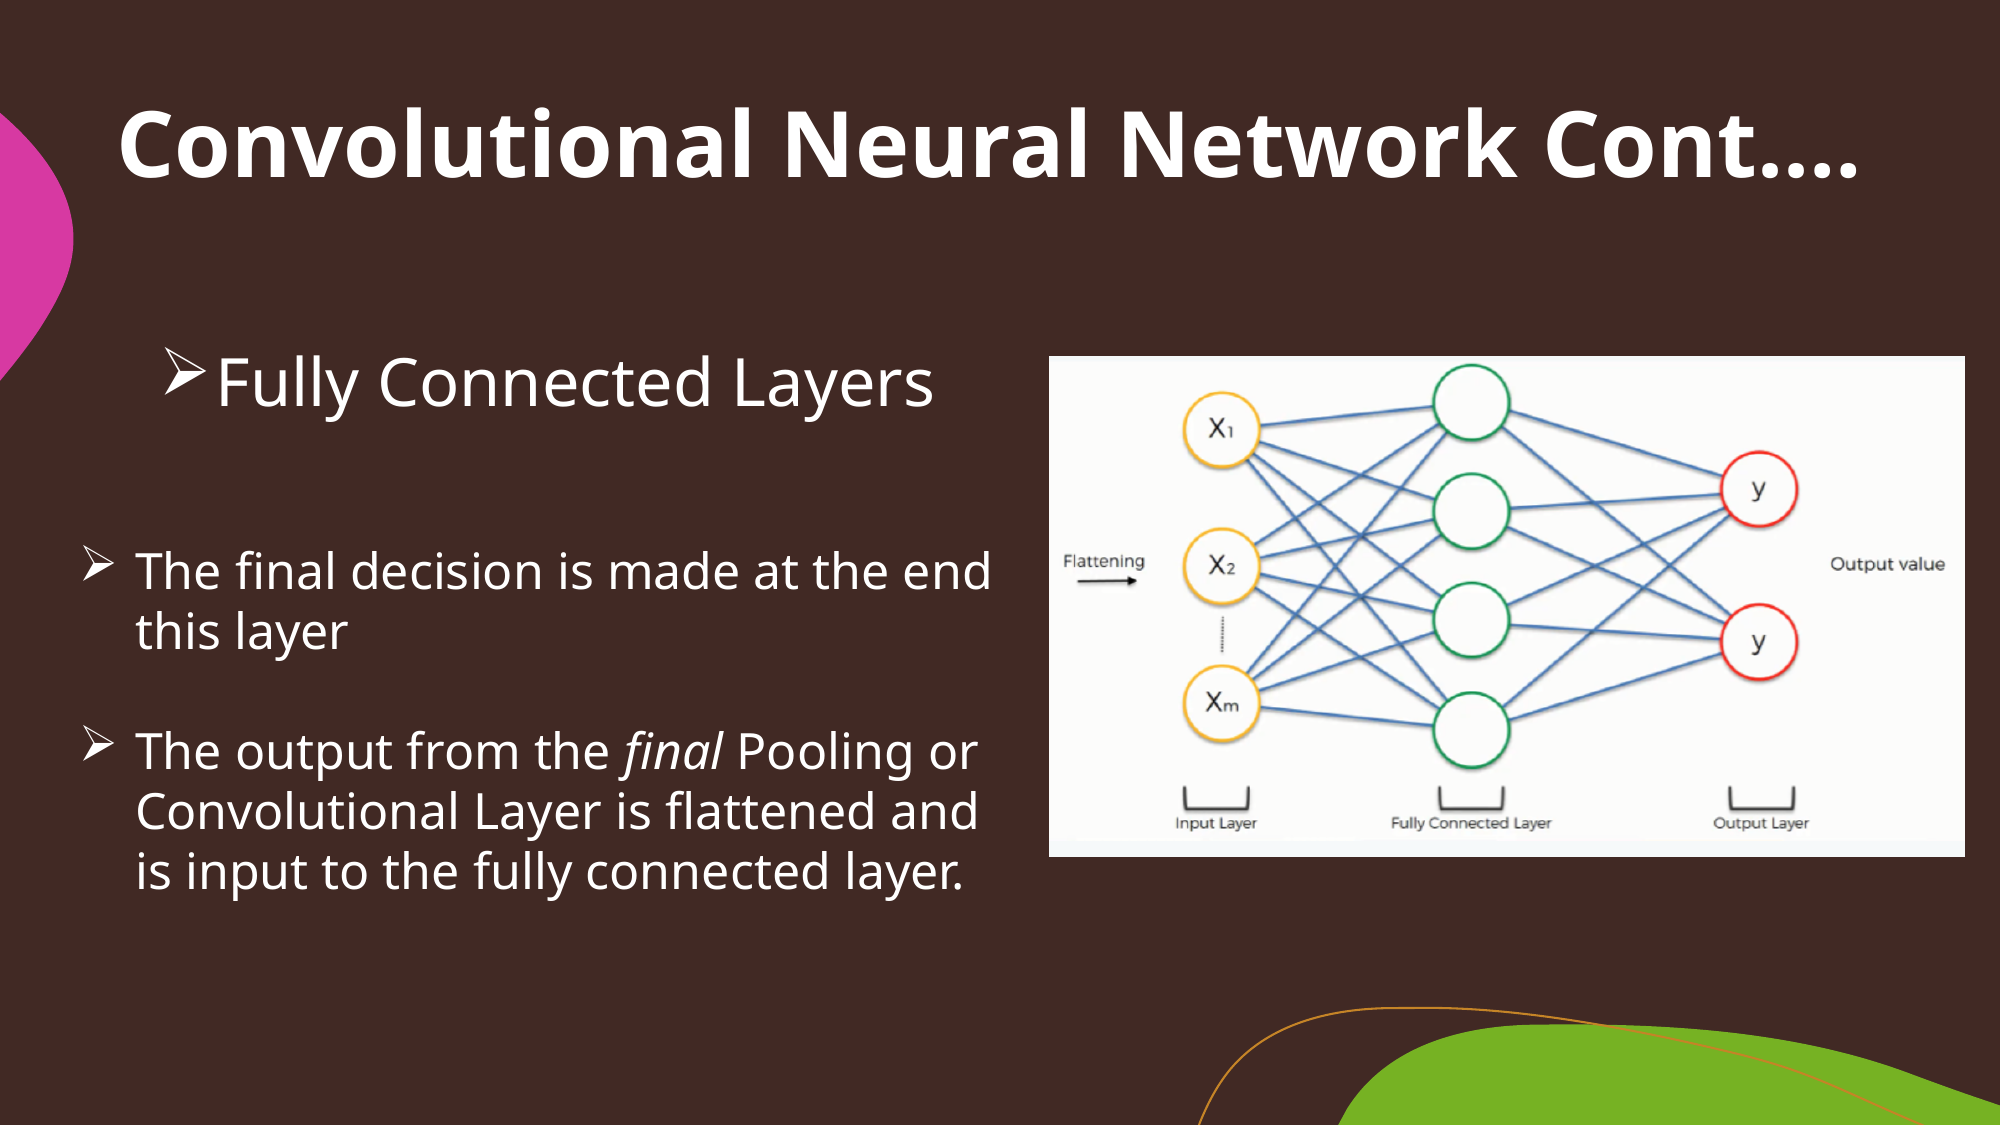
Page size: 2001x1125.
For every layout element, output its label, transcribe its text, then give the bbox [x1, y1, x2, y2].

picture [1049, 356, 1965, 857]
text_box Fully Connected Layers The final decision is made at the end this layer The output from the final Pooling or Convolutional Layer is flattened and is input to the fully connected layer. [64, 272, 1031, 907]
title Convolutional Neural Network Cont.… [64, 23, 1916, 274]
